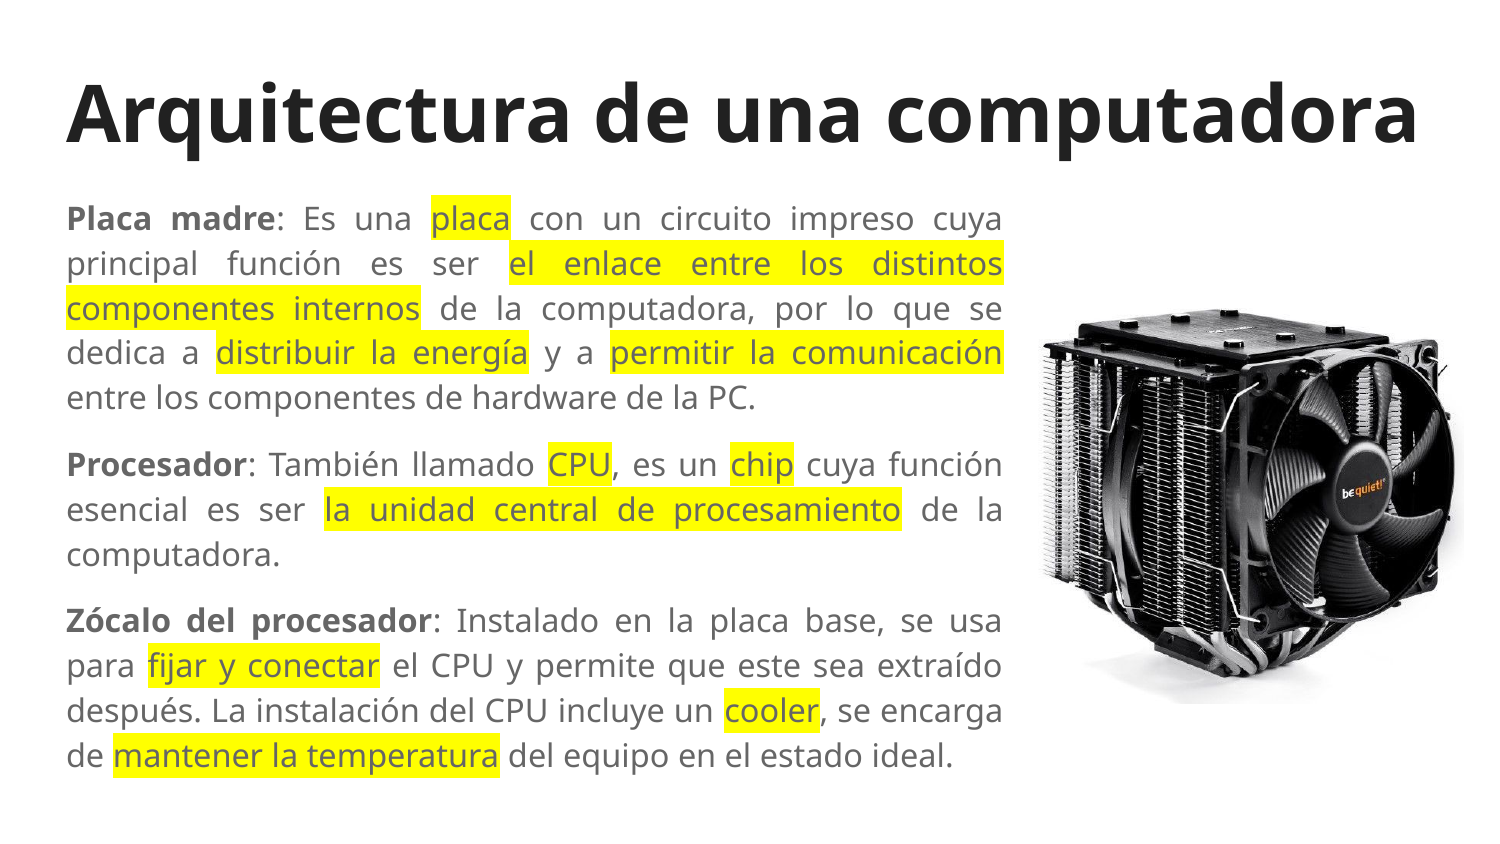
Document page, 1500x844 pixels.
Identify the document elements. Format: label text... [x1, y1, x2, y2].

picture [1032, 277, 1464, 704]
list Placa madre: Es una placa con un circuito impreso cuya principal función es ser el enlace entre los distintos componentes internos de la computadora, por lo que se dedica a distribuir la energía y a permitir la comunicación entre los componentes de hardware de la PC. Procesador: También llamado CPU, es un chip cuya función esencial es ser la unidad central de procesamiento de la computadora. Zócalo del procesador: Instalado en la placa base, se usa para fijar y conectar el CPU y permite que este sea extraído después. La instalación del CPU incluye un cooler, se encarga de mantener la temperatura del equipo en el estado ideal. [51, 176, 1019, 805]
title Arquitectura de una computadora [51, 48, 1449, 180]
